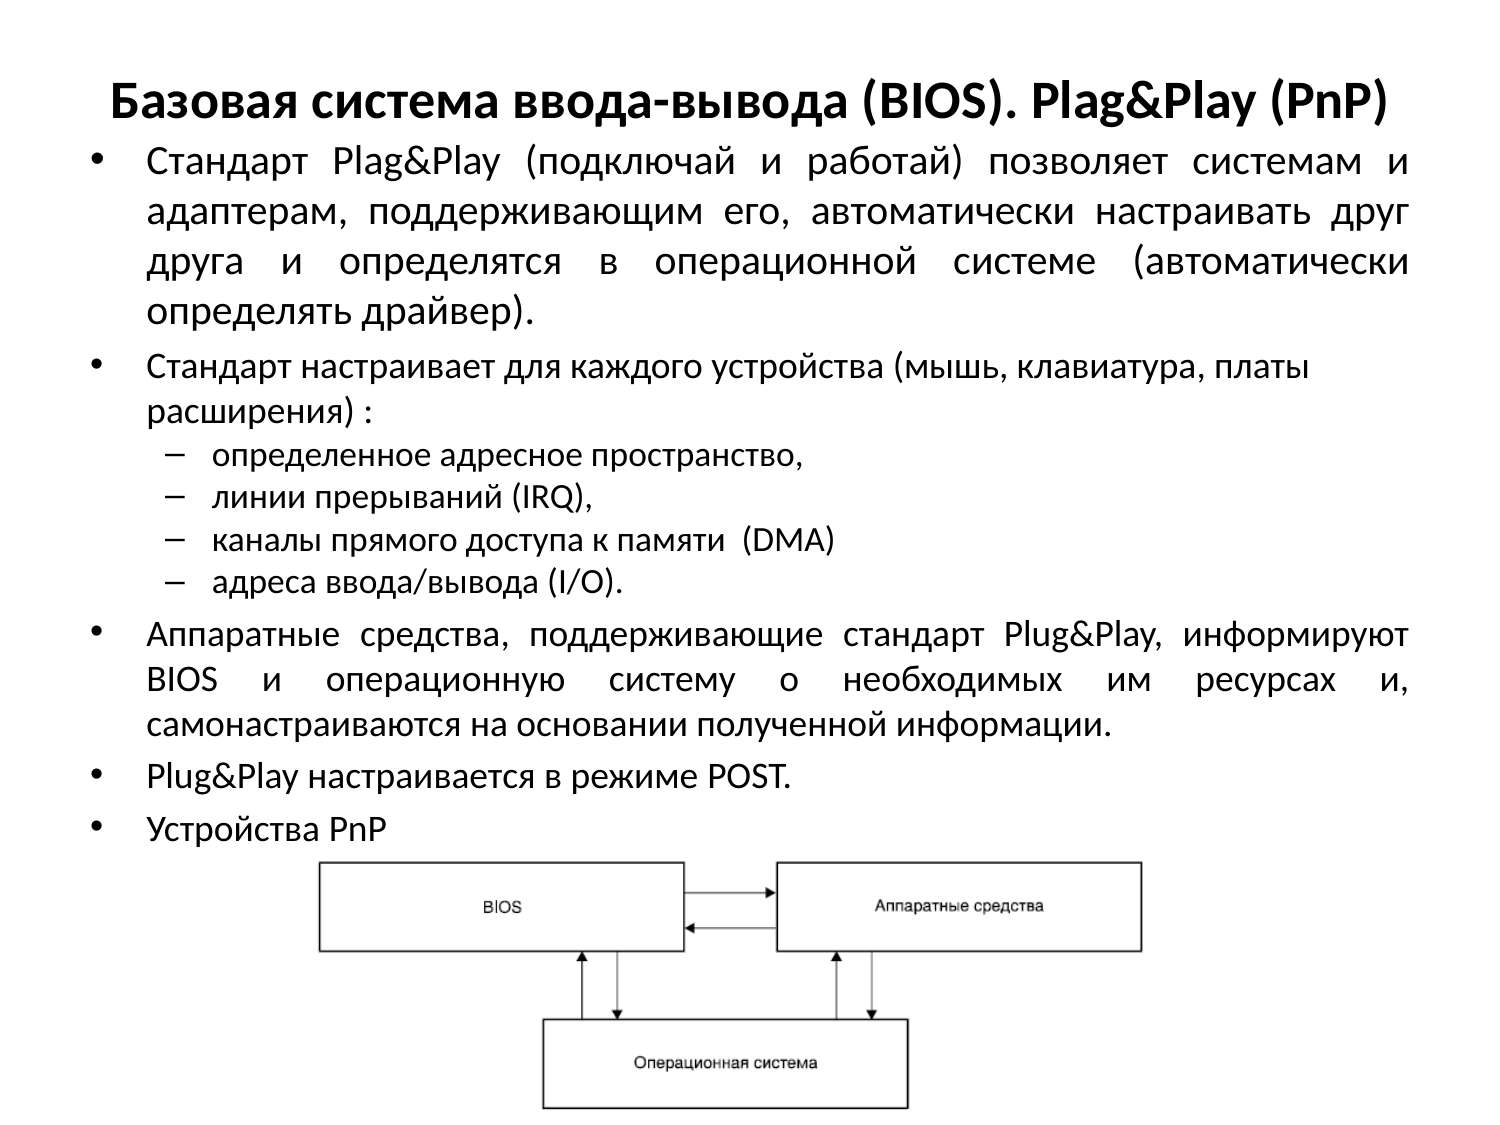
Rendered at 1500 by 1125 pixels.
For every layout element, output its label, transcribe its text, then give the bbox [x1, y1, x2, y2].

title Базовая система ввода-вывода (BIOS). Plag&Play (PnP) [75, 45, 1425, 125]
list Стандарт Plag&Play (подключай и работай) позволяет системам и адаптерам, поддерживающим его, автоматически настраивать друг друга и определятся в операционной системе (автоматически определять драйвер). Стандарт настраивает для каждого устройства (мышь, клавиатура, платы расширения) : определенное адресное пространство, линии прерываний (IRQ), каналы прямого доступа к памяти (DMA) адреса ввода/вывода (I/O). Аппаратные средства, поддерживающие стандарт Plug&Play, информируют BIOS и операционную систему о необходимых им ресурсах и, самонастраиваются на основании полученной информации. Plug&Play настраивается в режиме POST. Устройства PnP [75, 125, 1425, 882]
picture [312, 852, 1160, 1121]
